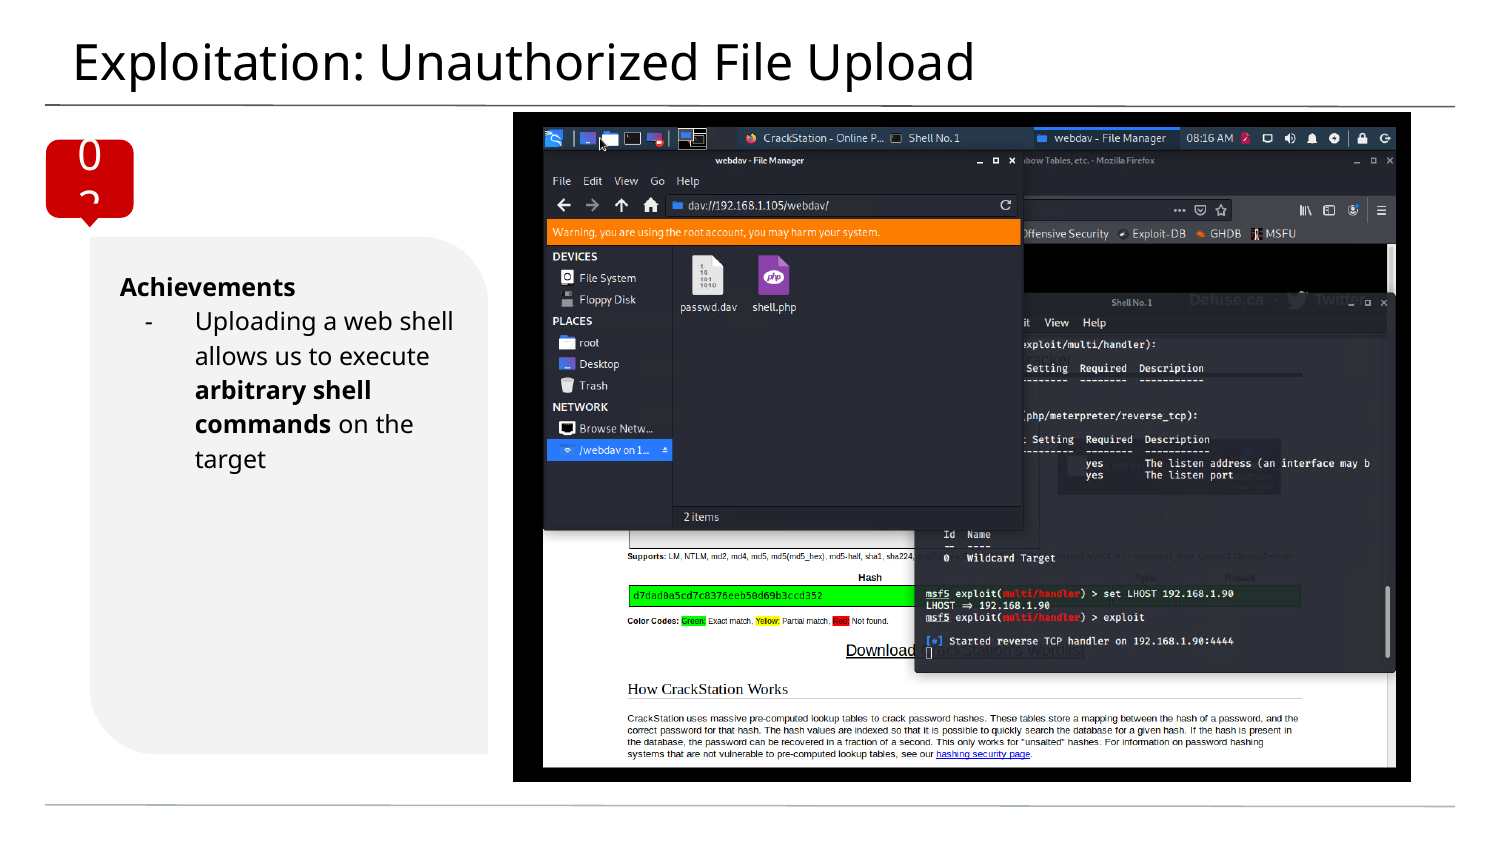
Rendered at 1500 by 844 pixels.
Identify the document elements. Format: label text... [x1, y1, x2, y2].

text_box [45, 139, 134, 228]
picture [512, 112, 1412, 782]
title Exploitation: Unauthorized File Upload [0, 0, 1500, 88]
text_box Achievements Uploading a web shell allows us to execute arbitrary shell commands on the target [89, 236, 489, 755]
